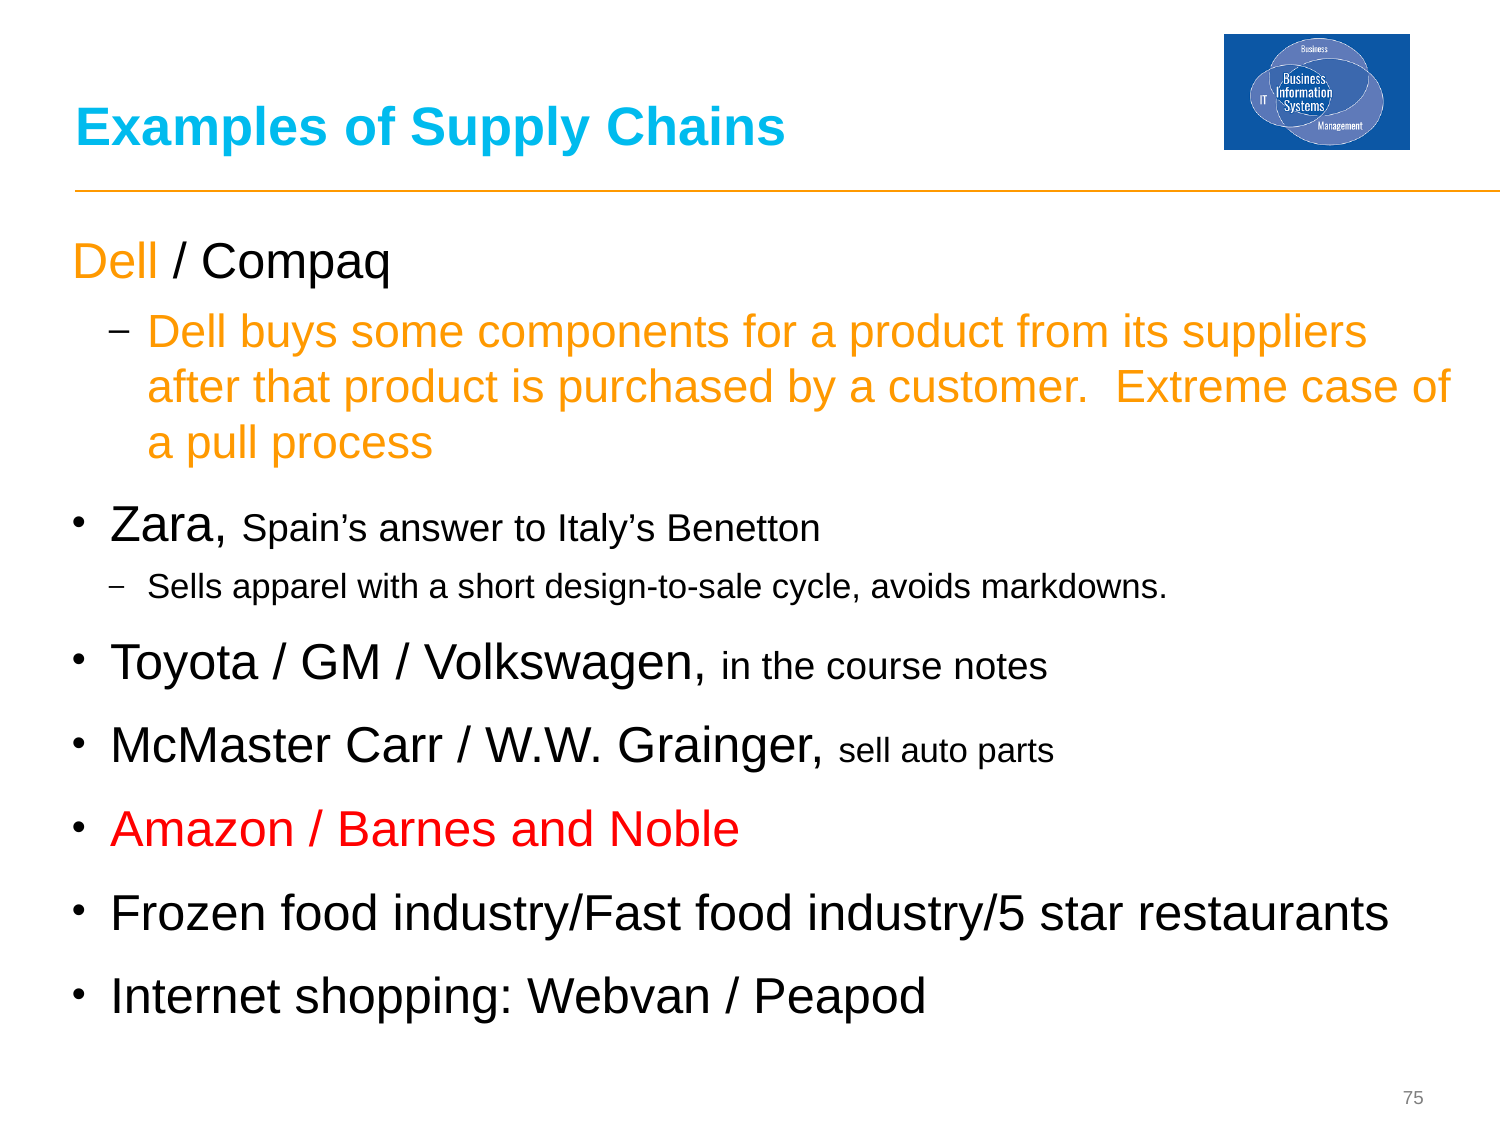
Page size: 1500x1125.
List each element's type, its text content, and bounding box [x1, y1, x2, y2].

title Examples of Supply Chains [75, 27, 1422, 157]
list Dell / Compaq Dell buys some components for a product from its suppliers after that product is purchased by a customer. Extreme case of a pull process Zara, Spain’s answer to Italy’s Benetton Sells apparel with a short design-to-sale cycle, avoids markdowns. Toyota / GM / Volkswagen, in the course notes McMaster Carr / W.W. Grainger, sell auto parts Amazon / Barnes and Noble Frozen food industry/Fast food industry/5 star restaurants Internet shopping: Webvan / Peapod [71, 228, 1459, 1038]
